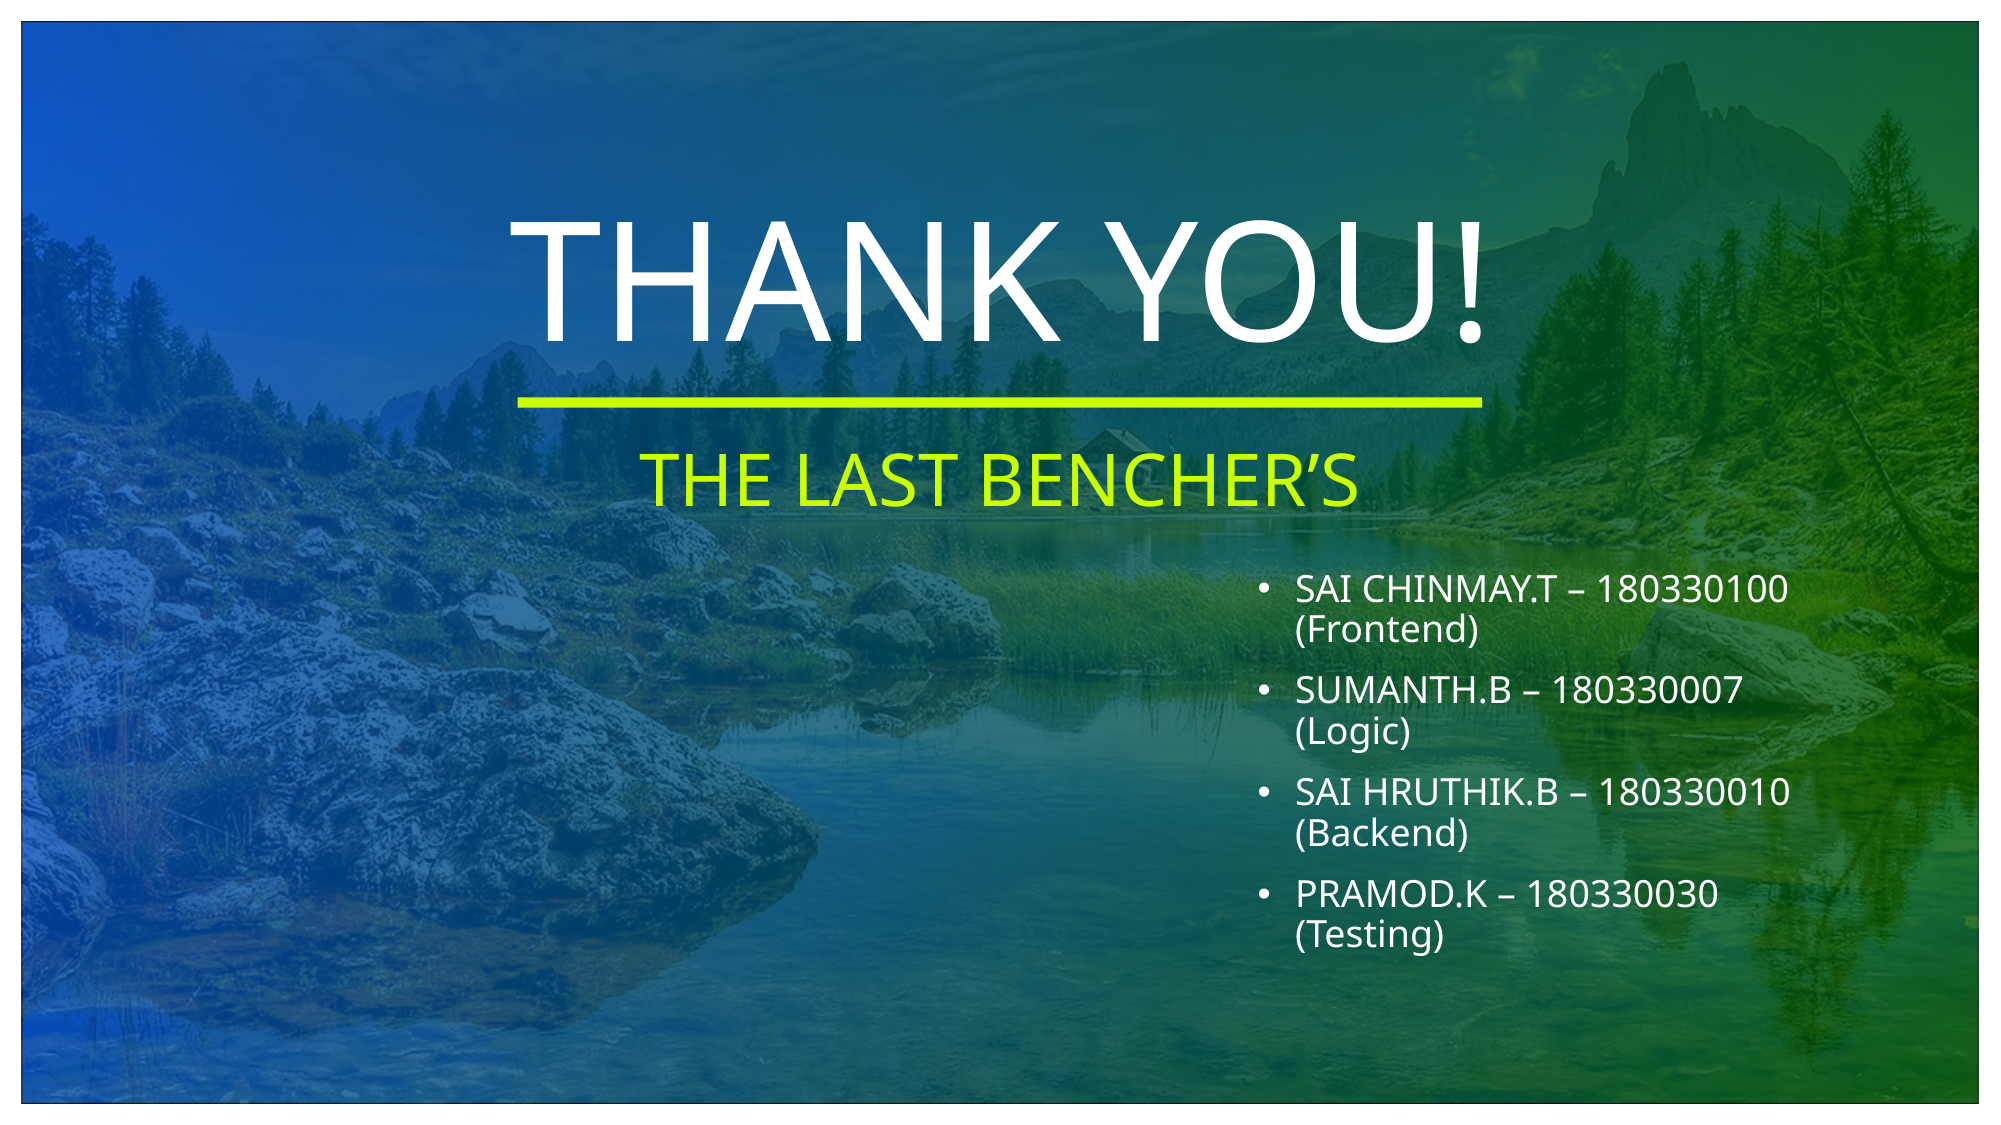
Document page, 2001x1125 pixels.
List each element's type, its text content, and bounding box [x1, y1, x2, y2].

picture [21, 21, 1979, 1104]
title THANK YOU! [172, 162, 1830, 412]
text_box SAI CHINMAY.T – 180330100 (Frontend) SUMANTH.B – 180330007 (Logic) SAI HRUTHIK.B – 180330010 (Backend) PRAMOD.K – 180330030 (Testing) [1242, 562, 1958, 976]
list THE LAST BENCHER’S [172, 435, 1828, 535]
